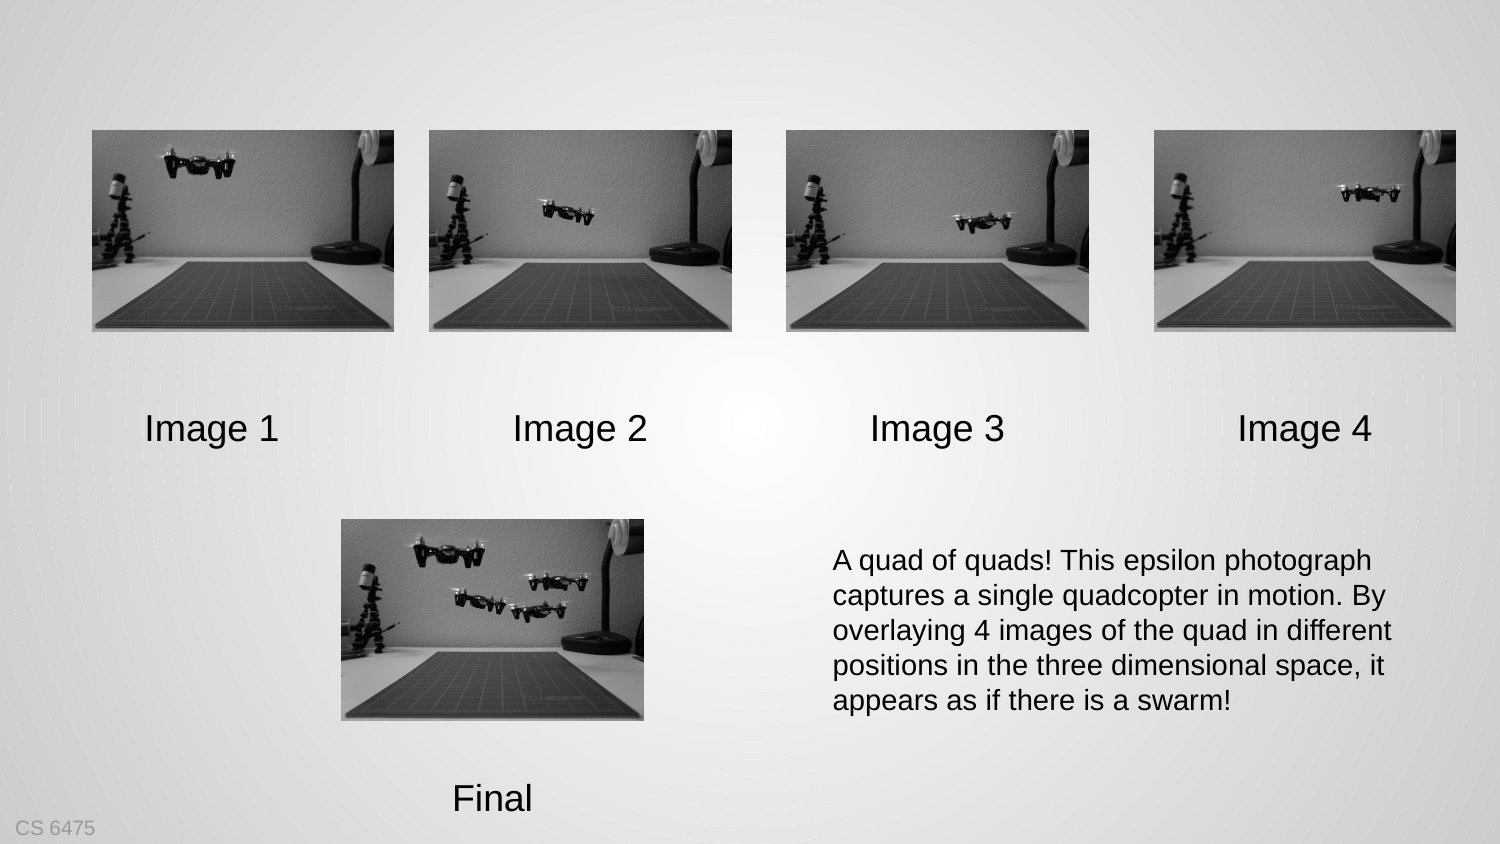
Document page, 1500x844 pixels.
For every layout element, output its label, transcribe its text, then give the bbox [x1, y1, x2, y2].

text_box A quad of quads! This epsilon photograph captures a single quadcopter in motion. By overlaying 4 images of the quad in different positions in the three dimensional space, it appears as if there is a swarm! [817, 526, 1415, 778]
picture [786, 130, 1089, 332]
list Final [289, 758, 696, 844]
list Image 3 [734, 388, 1101, 475]
picture [1153, 130, 1456, 332]
list Image 1 [8, 388, 377, 475]
list Image 2 [377, 388, 734, 475]
text_box CS 6475 [0, 811, 326, 844]
picture [92, 130, 394, 332]
picture [341, 518, 644, 721]
list Image 4 [1101, 388, 1500, 475]
picture [429, 130, 732, 332]
